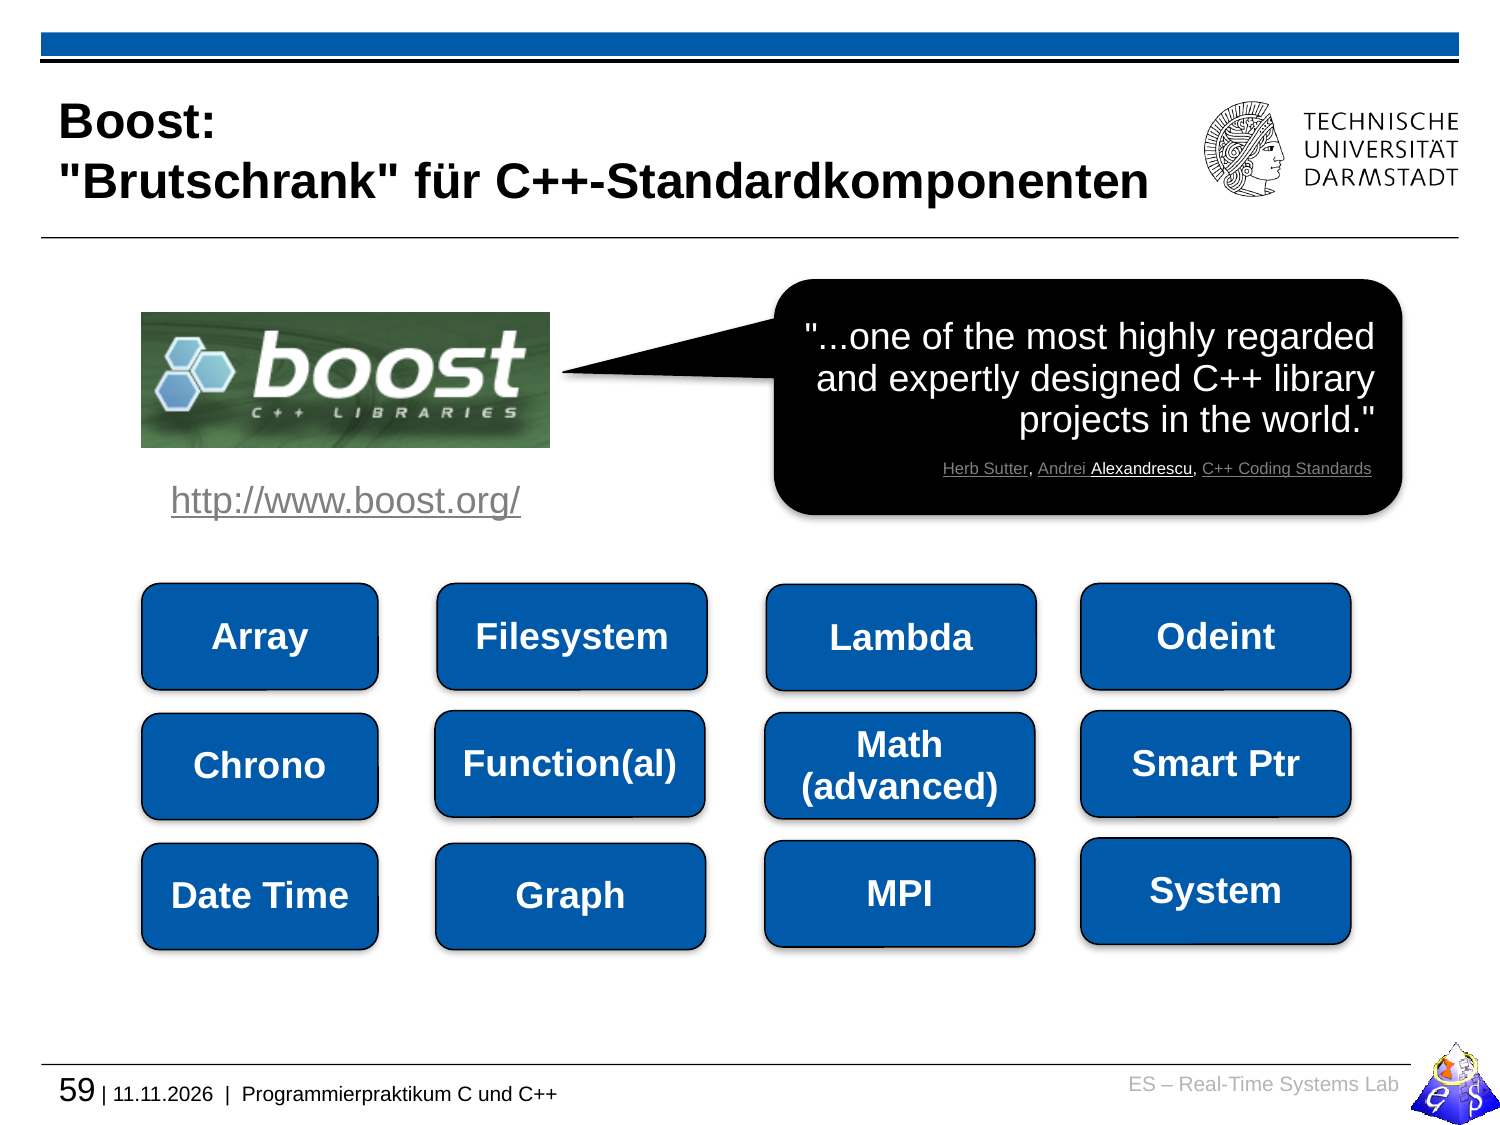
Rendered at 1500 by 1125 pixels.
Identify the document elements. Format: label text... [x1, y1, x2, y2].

text_box Odeint [1080, 582, 1352, 691]
text_box System [1080, 837, 1352, 946]
text_box Filesystem [436, 582, 708, 691]
text_box Math (advanced) [764, 711, 1036, 820]
title Boost: "Brutschrank" für C++-Standardkomponenten [58, 80, 1187, 218]
text_box MPI [764, 839, 1036, 948]
text_box Function(al) [434, 709, 706, 818]
text_box Chrono [141, 712, 379, 821]
text_box Smart Ptr [1080, 709, 1352, 818]
picture [1187, 84, 1483, 214]
text_box Lambda [765, 583, 1038, 692]
text_box Graph [435, 842, 707, 951]
text_box Array [141, 582, 379, 691]
text_box http://www.boost.org/ [155, 472, 536, 530]
picture [141, 312, 550, 448]
picture [1411, 1041, 1500, 1125]
text_box "...one of the most highly regarded and expertly designed C++ library projects in the world." Herb Sutter, Andrei Alexandrescu, C++ Coding Standards [562, 279, 1403, 516]
text_box Date Time [141, 842, 379, 951]
